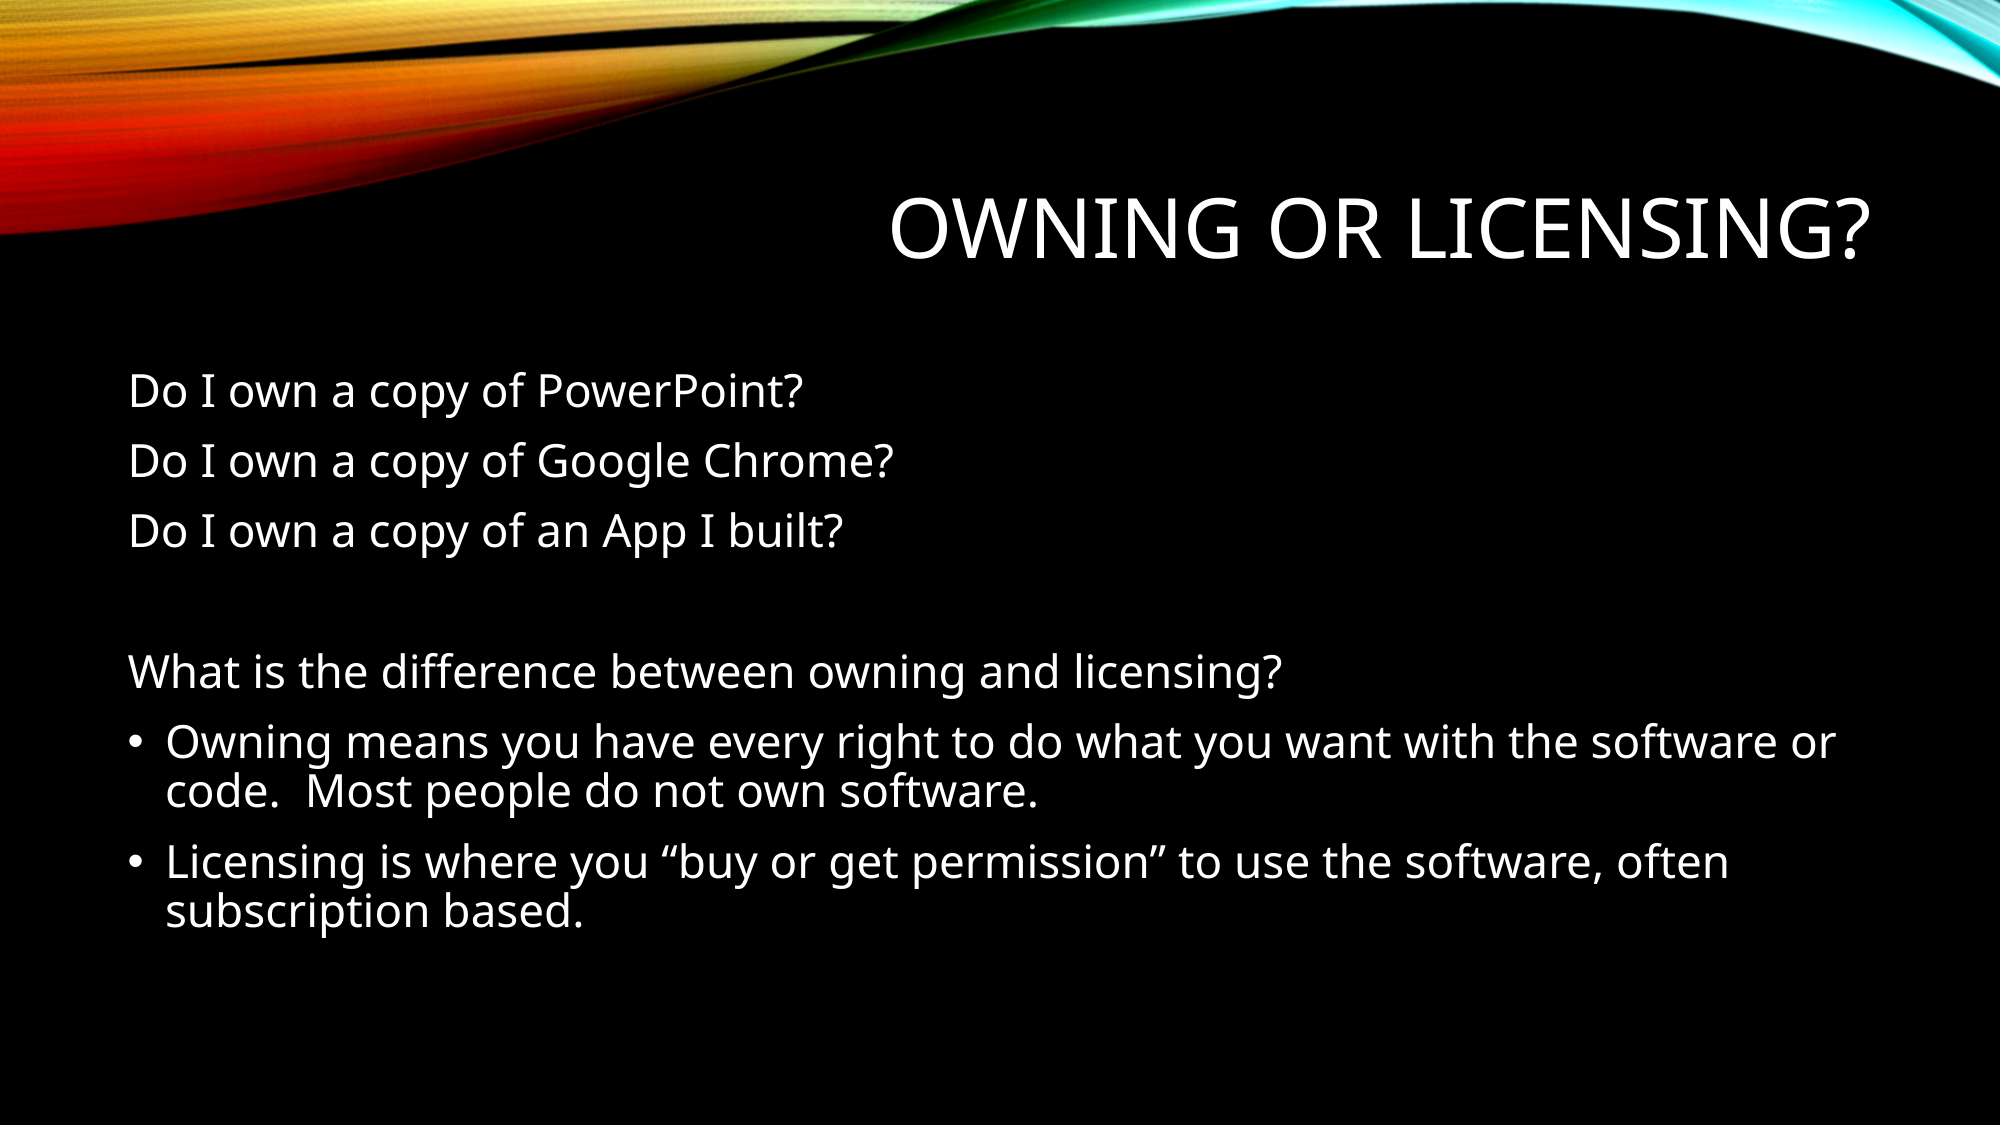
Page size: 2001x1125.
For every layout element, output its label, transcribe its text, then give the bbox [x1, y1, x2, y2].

title Owning or licensing? [474, 125, 1888, 338]
list Do I own a copy of PowerPoint? Do I own a copy of Google Chrome? Do I own a copy of an App I built? What is the difference between owning and licensing? Owning means you have every right to do what you want with the software or code. Most people do not own software. Licensing is where you “buy or get permission” to use the software, often subscription based. [112, 360, 1888, 1021]
picture [0, 0, 2000, 237]
